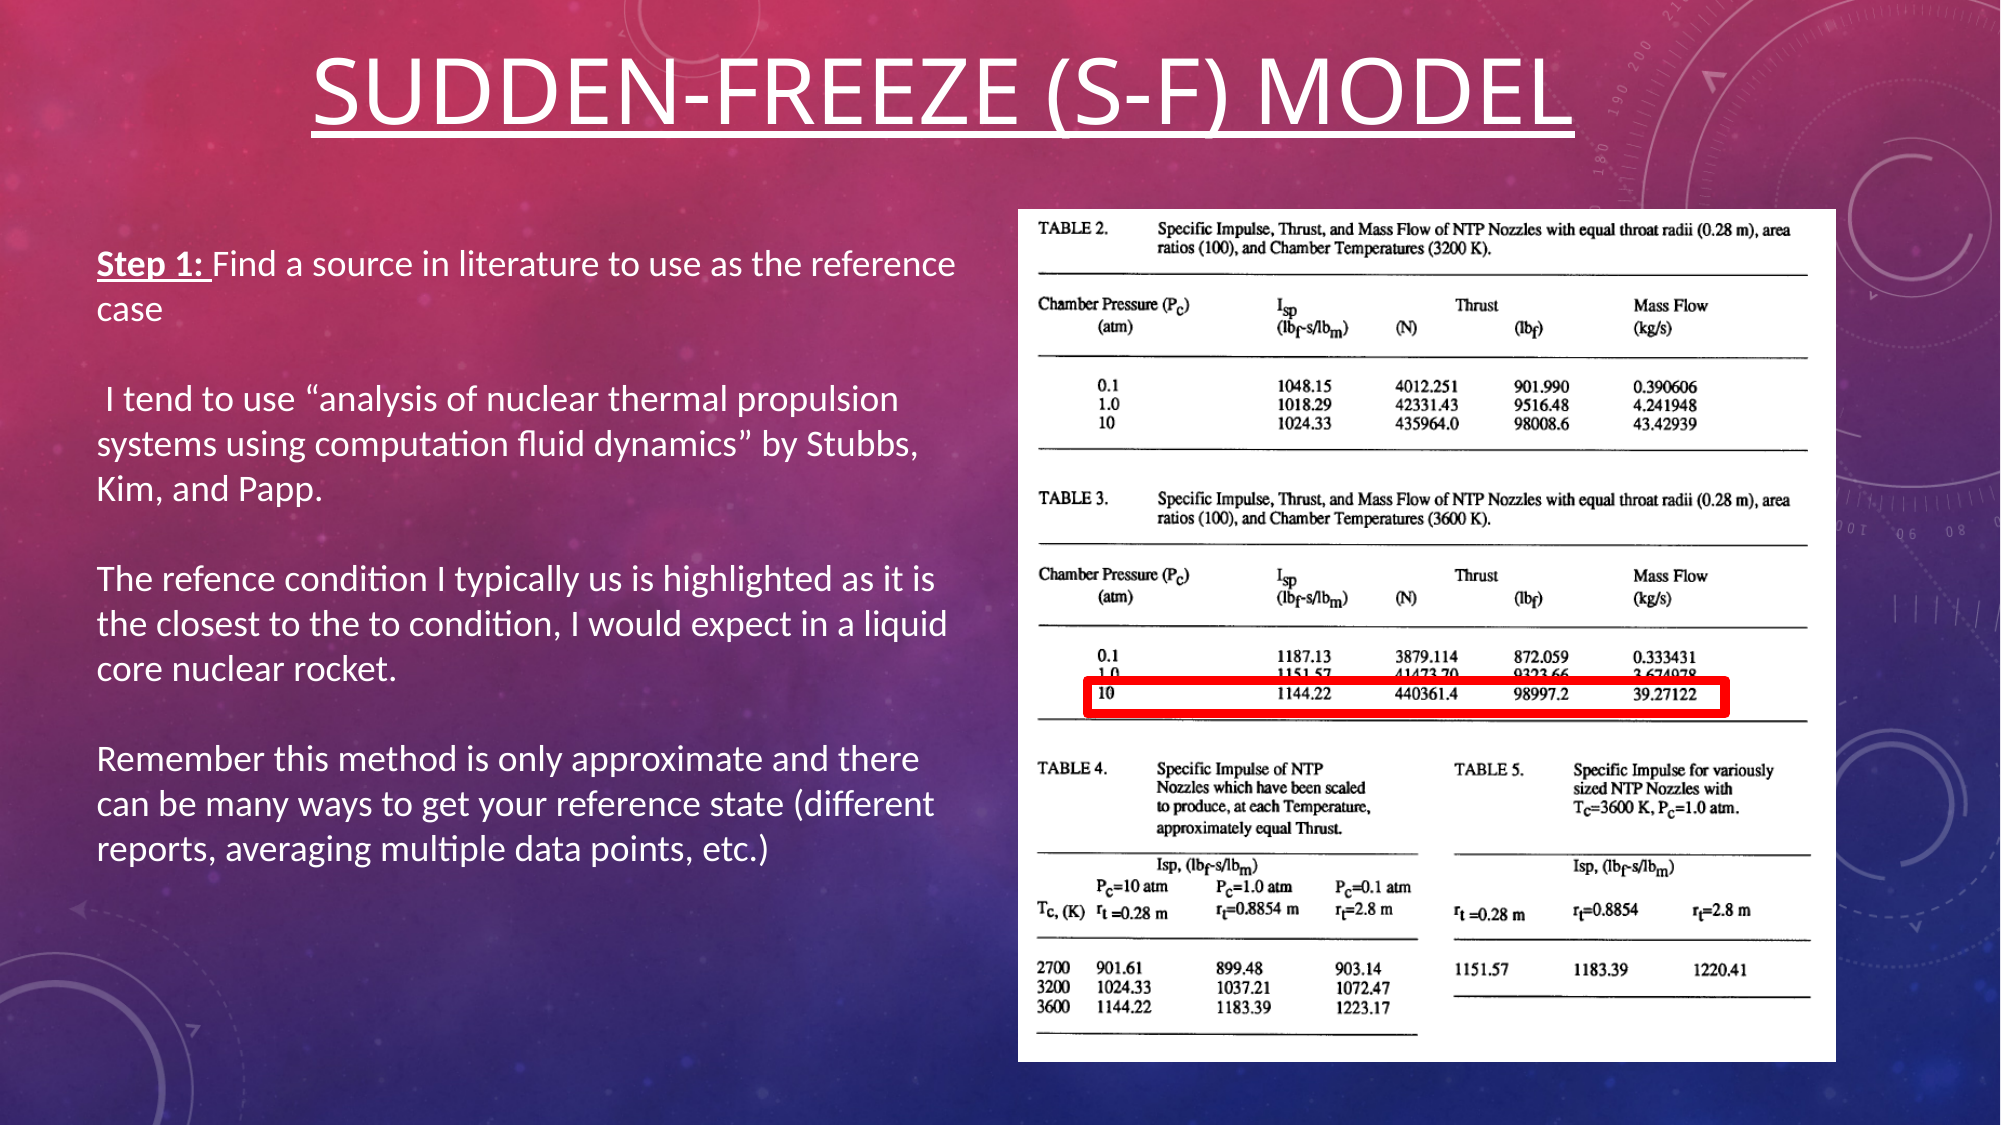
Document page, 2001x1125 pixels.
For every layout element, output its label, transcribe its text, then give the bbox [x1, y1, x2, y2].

picture [0, 0, 2001, 1125]
title Sudden-Freeze (S-F) model [112, 0, 1775, 175]
text_box Step 1: Find a source in literature to use as the reference case I tend to use “analysis of nuclear thermal propulsion systems using computation fluid dynamics” by Stubbs, Kim, and Papp. The refence condition I typically us is highlighted as it is the closest to the to condition, I would expect in a liquid core nuclear rocket. Remember this method is only approximate and there can be many ways to get your reference state (different reports, averaging multiple data points, etc.) [81, 231, 977, 877]
